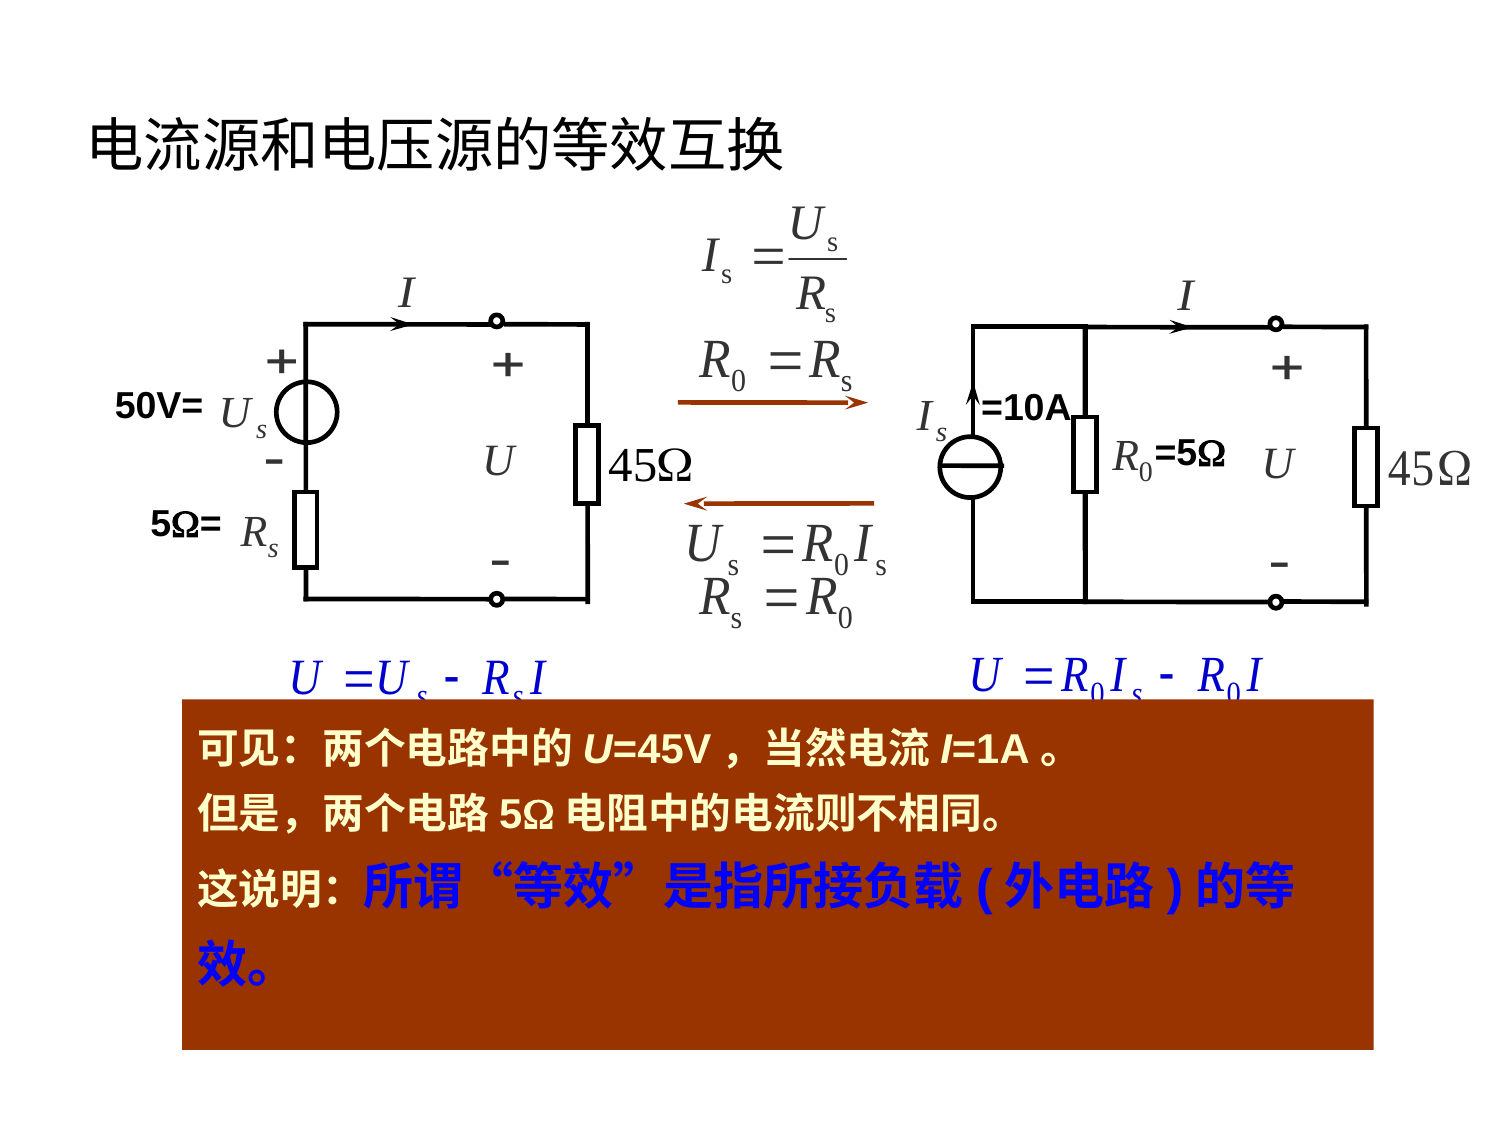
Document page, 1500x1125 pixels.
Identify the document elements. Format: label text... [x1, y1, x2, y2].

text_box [907, 269, 1305, 609]
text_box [215, 266, 526, 606]
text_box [681, 503, 896, 640]
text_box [284, 642, 557, 715]
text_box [1284, 326, 1482, 605]
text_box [964, 640, 1278, 712]
text_box 50V= [100, 373, 209, 434]
text_box 可见：两个电路中的U=45V，当然电流I=1A。 但是，两个电路5电阻中的电流则不相同。 这说明：所谓“等效”是指所接负载(外电路)的等效。 [182, 699, 1374, 1050]
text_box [679, 192, 869, 403]
text_box 5= [135, 491, 209, 552]
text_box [706, 788, 1196, 864]
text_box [506, 323, 704, 603]
title 电流源和电压源的等效互换 [70, 78, 1030, 209]
